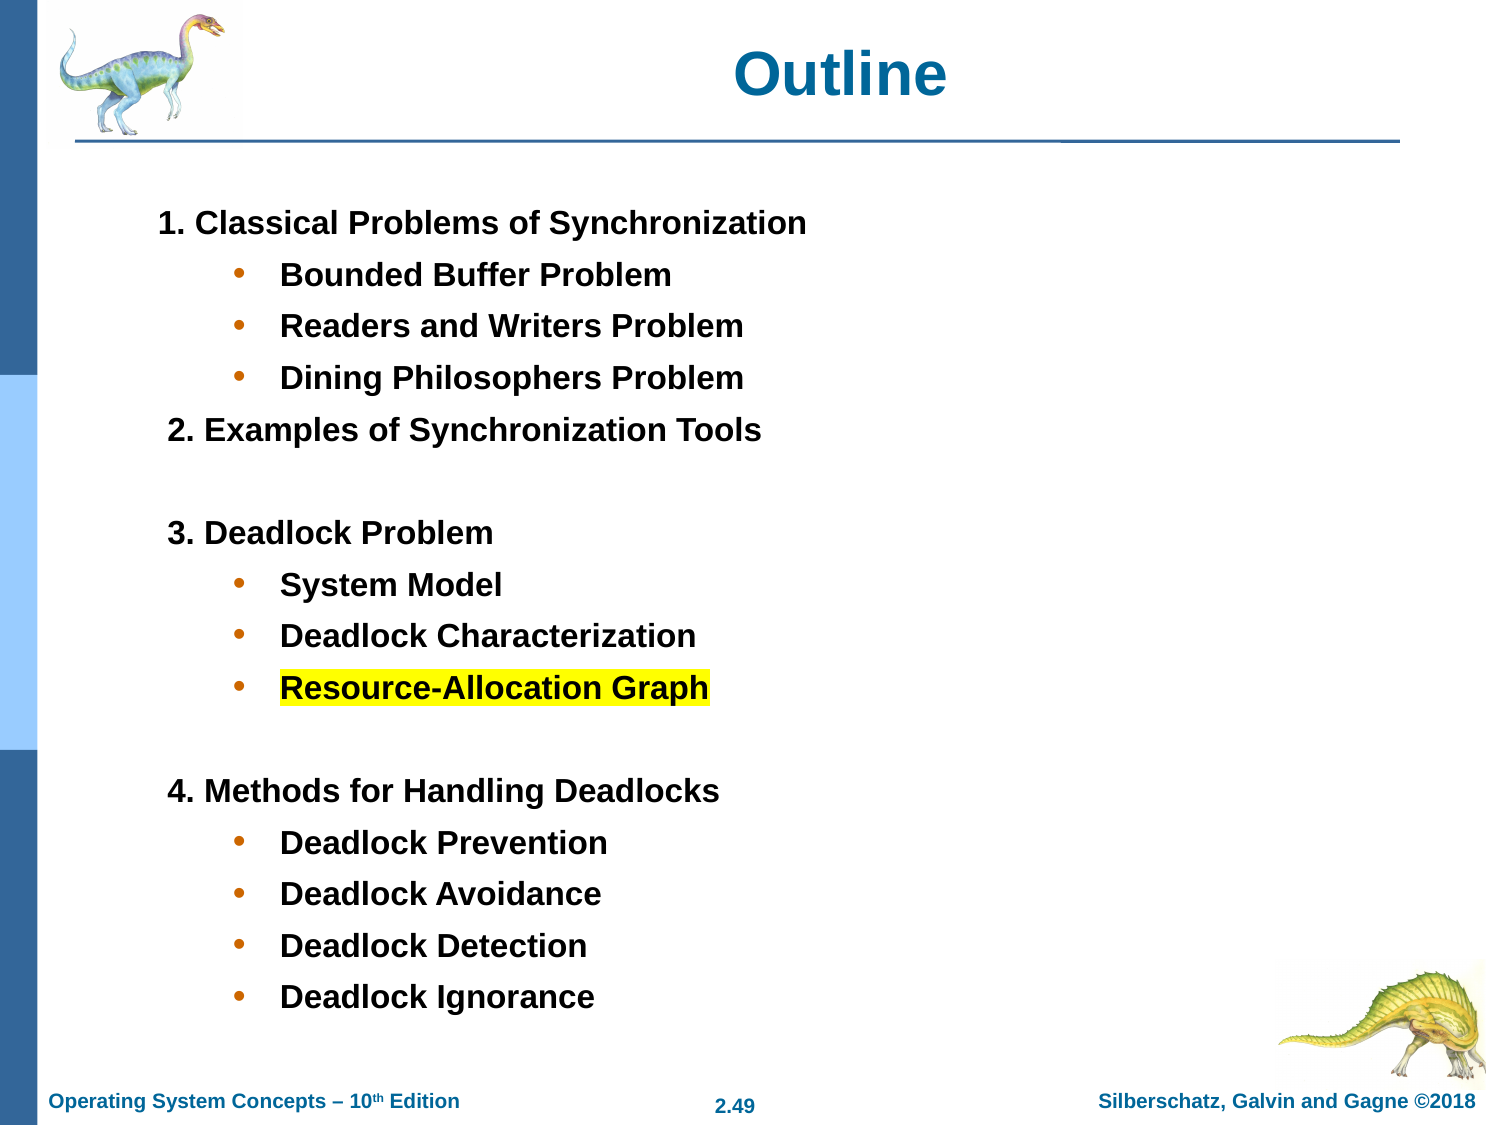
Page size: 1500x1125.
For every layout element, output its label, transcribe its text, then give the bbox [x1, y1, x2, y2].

picture [46, 0, 243, 149]
picture [1393, 959, 1486, 1090]
list 1. Classical Problems of Synchronization Bounded Buffer Problem Readers and Writers Problem Dining Philosophers Problem 2. Examples of Synchronization Tools 3. Deadlock Problem System Model Deadlock Characterization Resource-Allocation Graph 4. Methods for Handling Deadlocks Deadlock Prevention Deadlock Avoidance Deadlock Detection Deadlock Ignorance [142, 193, 1393, 1104]
title Outline [179, 21, 1500, 116]
